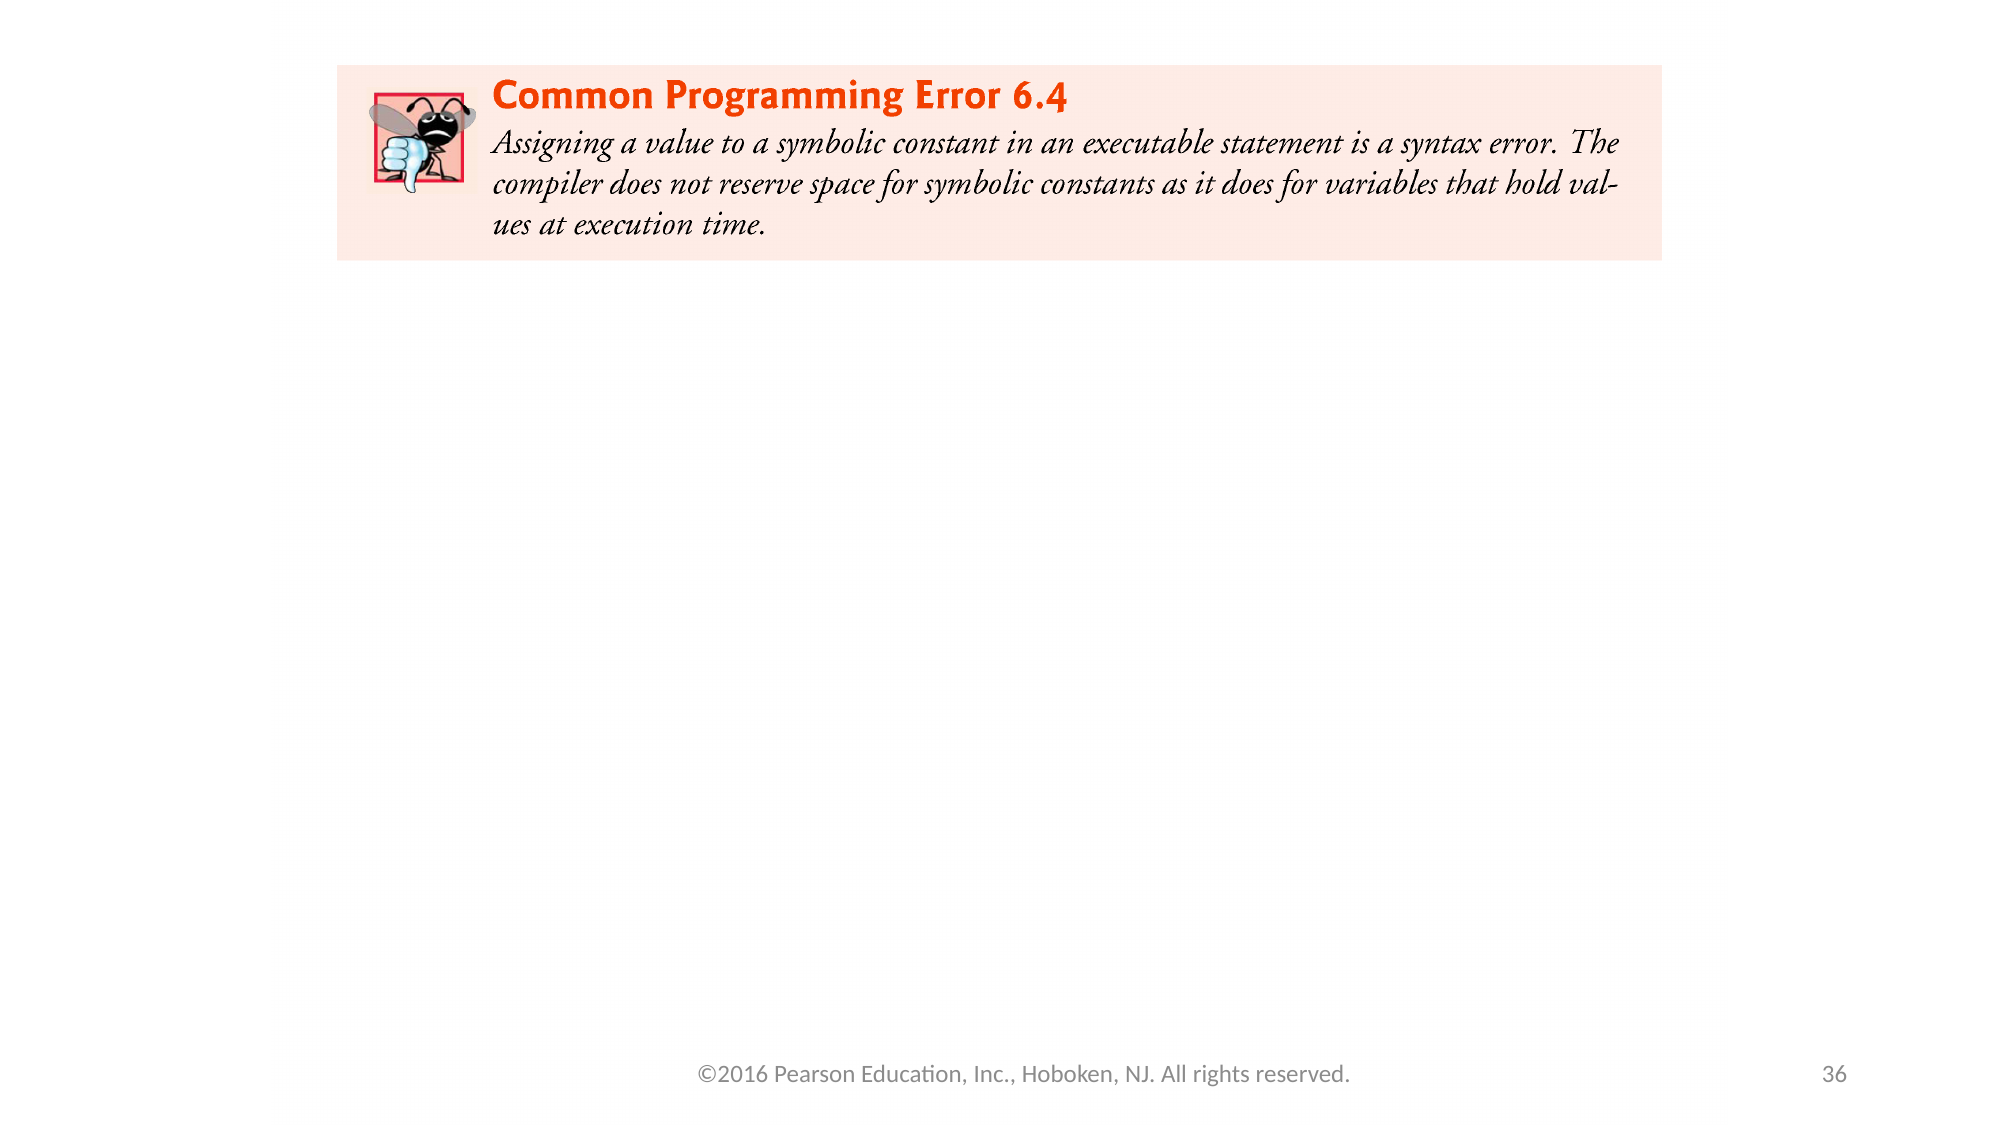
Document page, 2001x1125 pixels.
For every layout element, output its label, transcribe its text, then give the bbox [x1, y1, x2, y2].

slide_number 36 [1728, 1042, 1863, 1103]
picture [271, 0, 1728, 1125]
